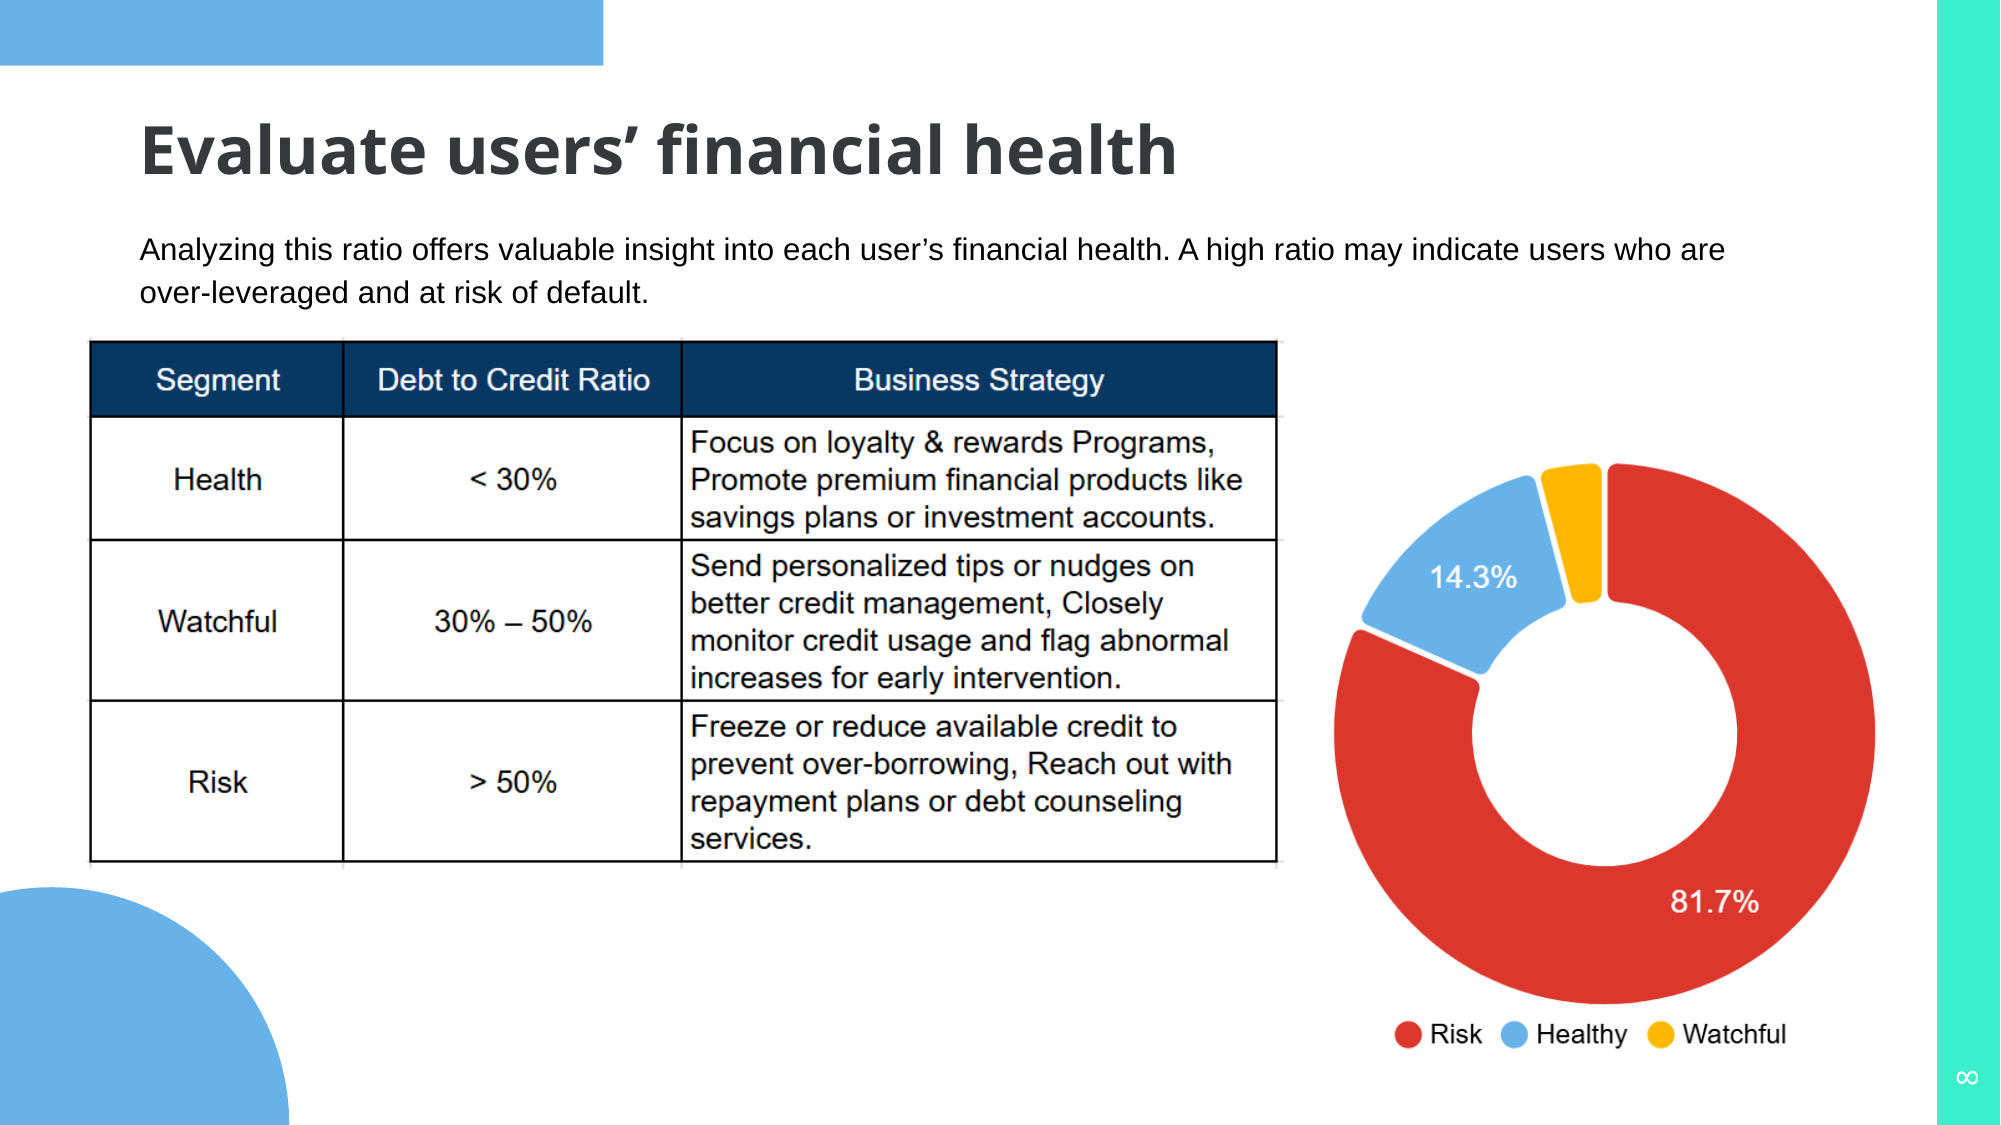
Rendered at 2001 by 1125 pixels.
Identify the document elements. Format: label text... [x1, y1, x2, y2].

slide_number ‹#› [1937, 1032, 2000, 1125]
picture [1307, 450, 1902, 1064]
text_box [0, 887, 290, 1125]
list Analyzing this ratio offers valuable insight into each user’s financial health. A high ratio may indicate users who are over-leveraged and at risk of default. [139, 216, 1758, 1057]
title Evaluate users’ financial health [139, 65, 1823, 190]
text_box [0, 0, 604, 66]
picture [87, 336, 1284, 869]
